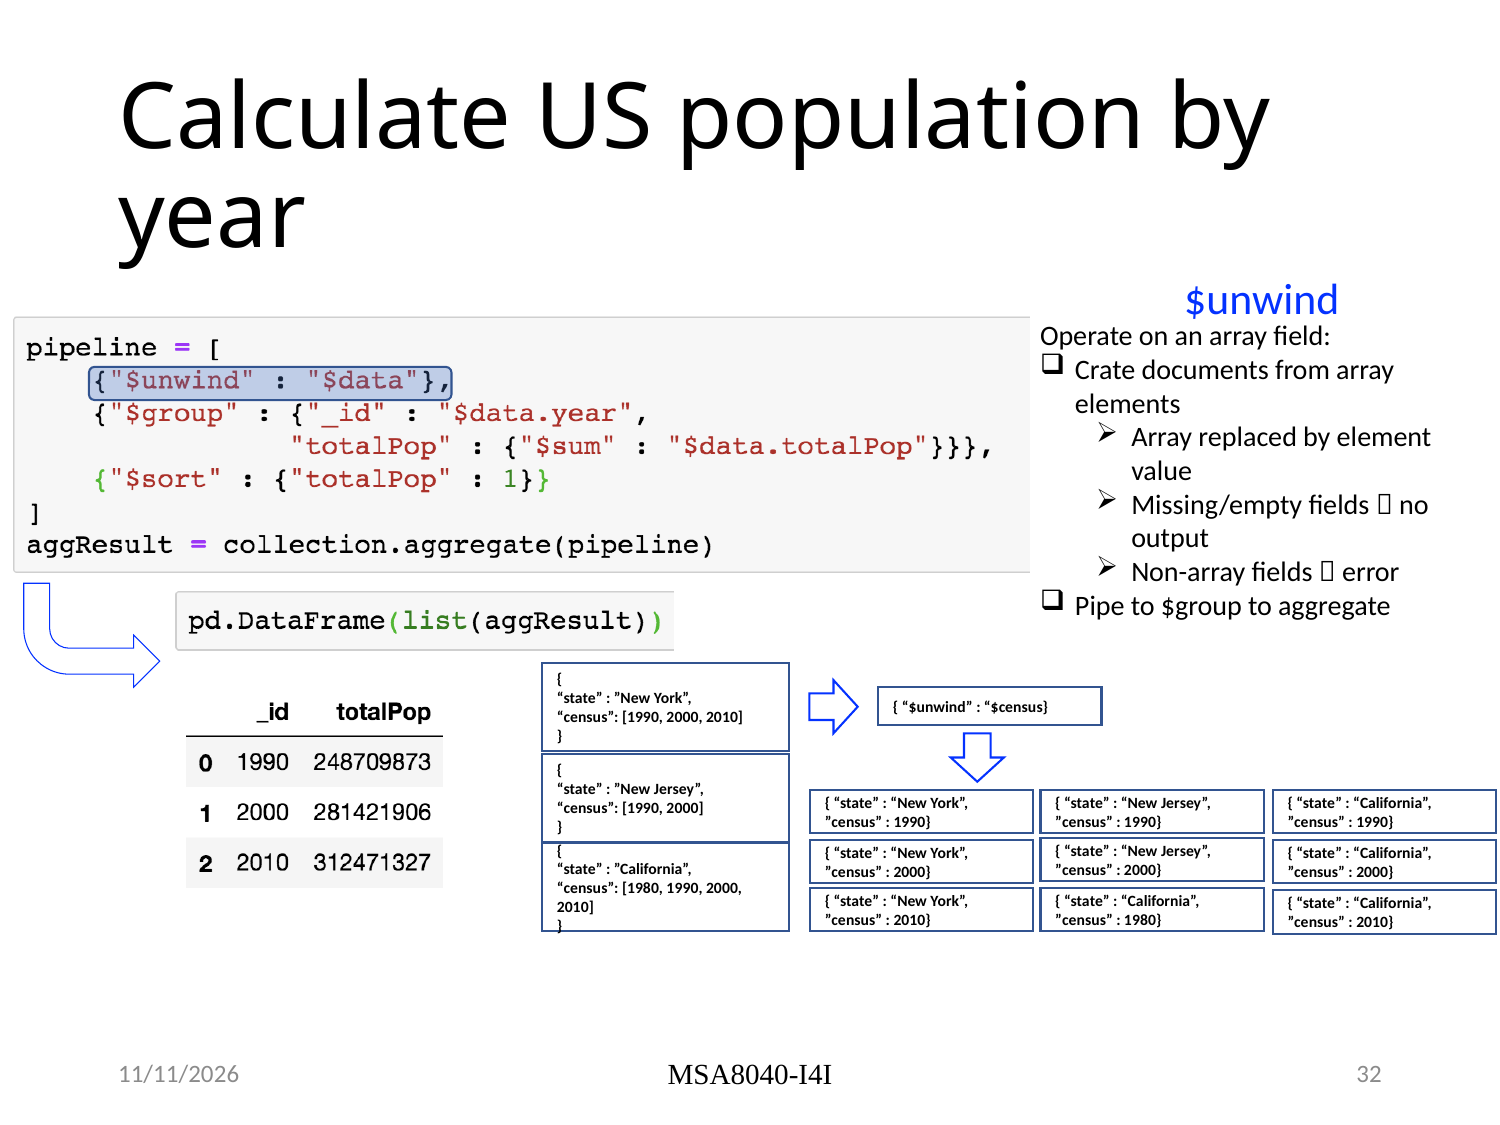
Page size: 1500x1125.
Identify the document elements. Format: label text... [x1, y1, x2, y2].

text_box { “state” : ”New York”, “census”: [1990, 2000, 2010] } [674, 662, 790, 752]
text_box { “state” : “California”, ”census” : 2010} [1272, 889, 1497, 935]
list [0, 302, 1030, 579]
footer MSA8040-I4I [496, 1042, 1004, 1103]
text_box [948, 732, 1007, 784]
text_box [808, 677, 860, 736]
title Calculate US population by year [103, 59, 1397, 278]
text_box { “state” : “California”, ”census” : 2000} [1272, 839, 1497, 884]
text_box { “state” : ”California”, “census”: [1980, 1990, 2000, 2010] } [541, 842, 790, 932]
text_box { “state” : “New York”, ”census” : 2000} [809, 839, 1034, 884]
text_box [23, 582, 159, 689]
text_box Operate on an array field: Crate documents from array elements Array replaced by element value Missing/empty fields  no output Non-array fields  error Pipe to $group to aggregate [1025, 310, 1500, 629]
slide_number 32 [1059, 1042, 1397, 1103]
text_box { “state” : ”New Jersey”, “census”: [1990, 2000] } [674, 753, 790, 842]
text_box { “state” : “New York”, ”census” : 2010} [809, 887, 1034, 932]
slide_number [103, 1042, 441, 1103]
text_box { “state” : “New York”, ”census” : 1990} [809, 789, 1034, 834]
text_box { “state” : “California”, ”census” : 1990} [1272, 789, 1497, 834]
picture [159, 578, 674, 900]
text_box { “$unwind” : “$census} [877, 686, 1103, 726]
text_box { “state” : “California”, ”census” : 1980} [1039, 887, 1265, 932]
text_box { “state” : “New Jersey”, ”census” : 2000} [1039, 837, 1265, 882]
text_box { “state” : “New Jersey”, ”census” : 1990} [1039, 789, 1265, 834]
text_box $unwind [1169, 263, 1355, 310]
